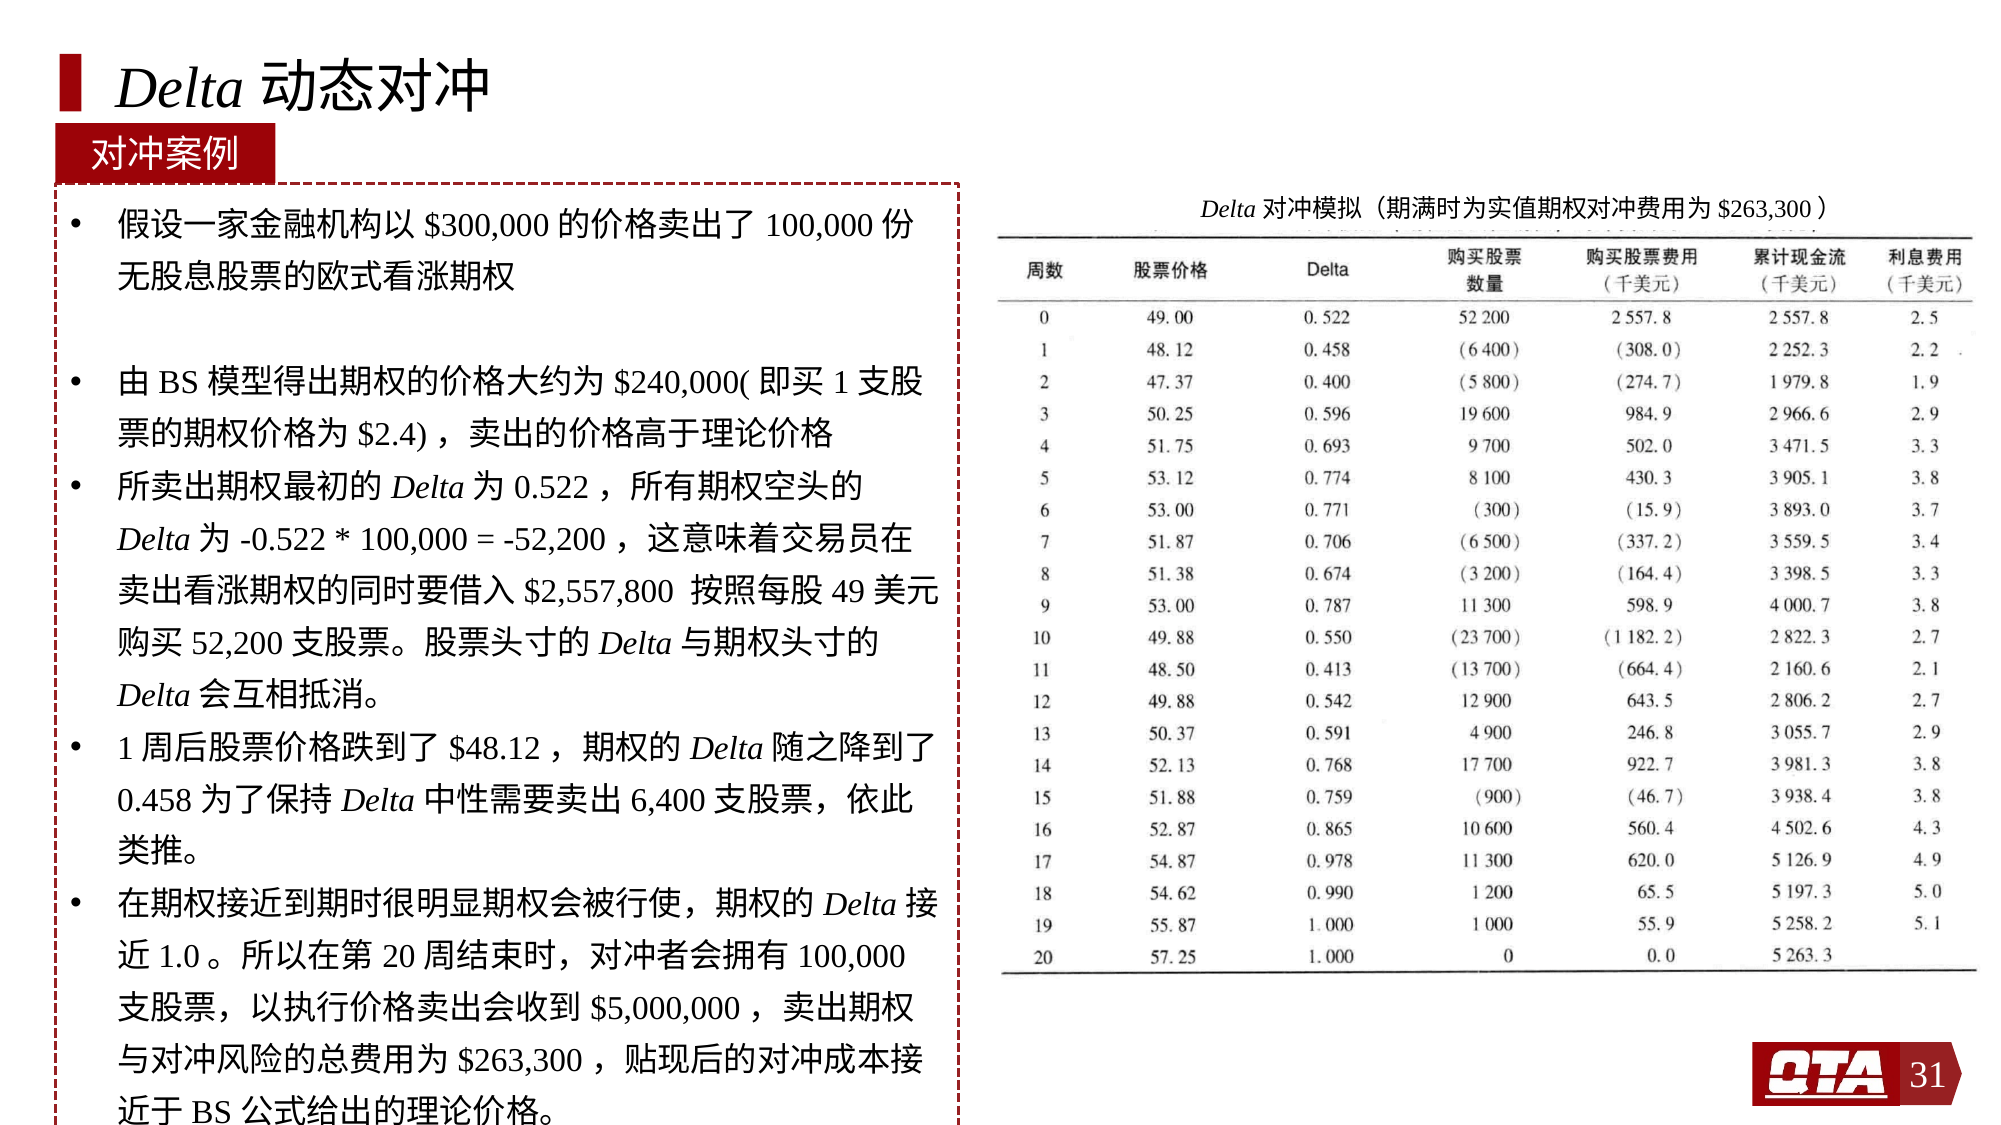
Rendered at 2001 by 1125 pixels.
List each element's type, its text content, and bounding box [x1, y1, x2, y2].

text_box Delta对冲模拟（期满时为实值期权对冲费用为$263,300） [1185, 184, 1871, 230]
text_box 对冲案例 [55, 123, 276, 183]
slide_number 31 [1511, 1042, 1962, 1103]
title Delta动态对冲 [100, 0, 1826, 194]
picture [991, 230, 1988, 982]
